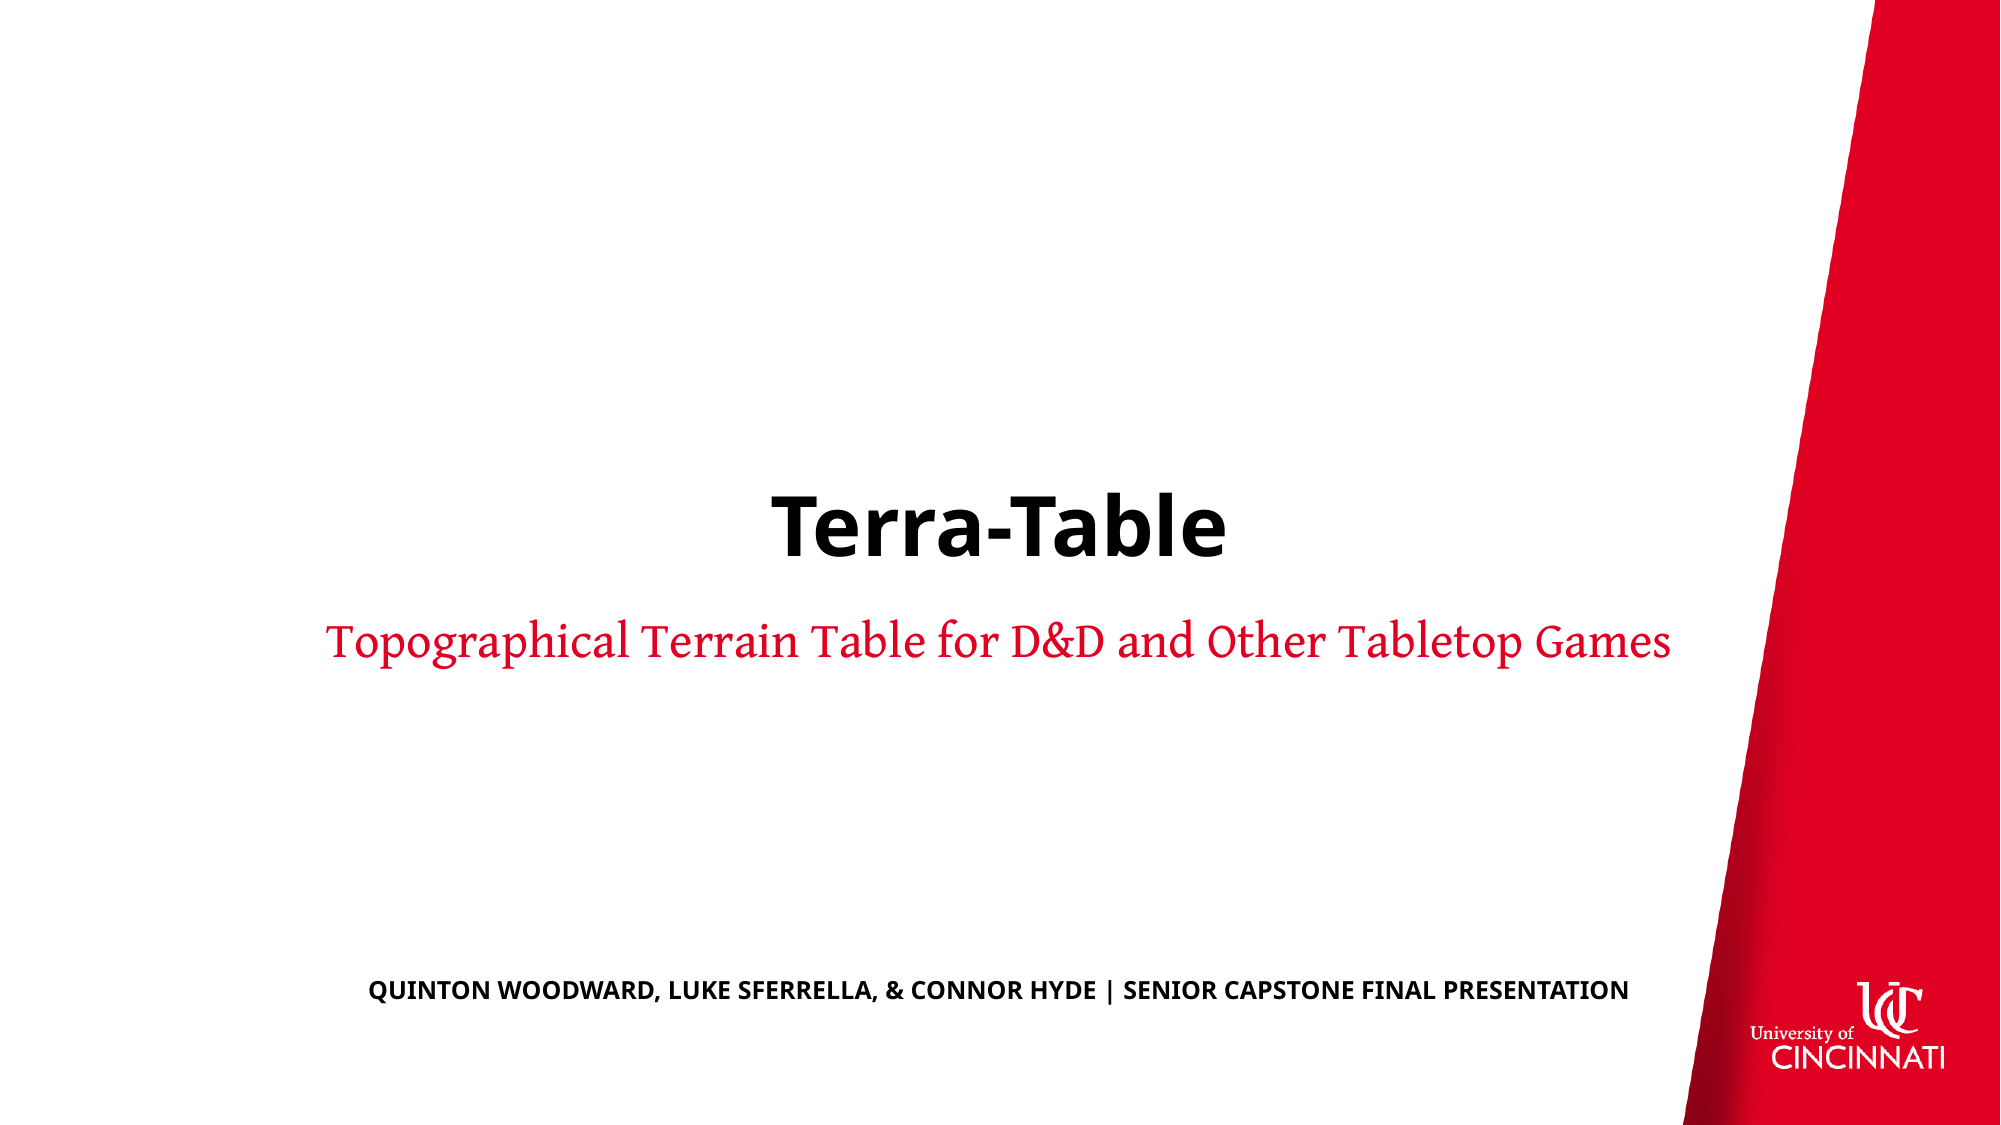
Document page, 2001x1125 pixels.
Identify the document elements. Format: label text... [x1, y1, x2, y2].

title Terra-Table [212, 205, 1788, 581]
picture [0, 0, 2000, 1125]
list Quinton Woodward, Luke Sferrella, & Connor Hyde | Senior capstone final presentation [212, 967, 1788, 1018]
subtitle Topographical Terrain Table for D&D and Other Tabletop Games [212, 600, 1788, 800]
